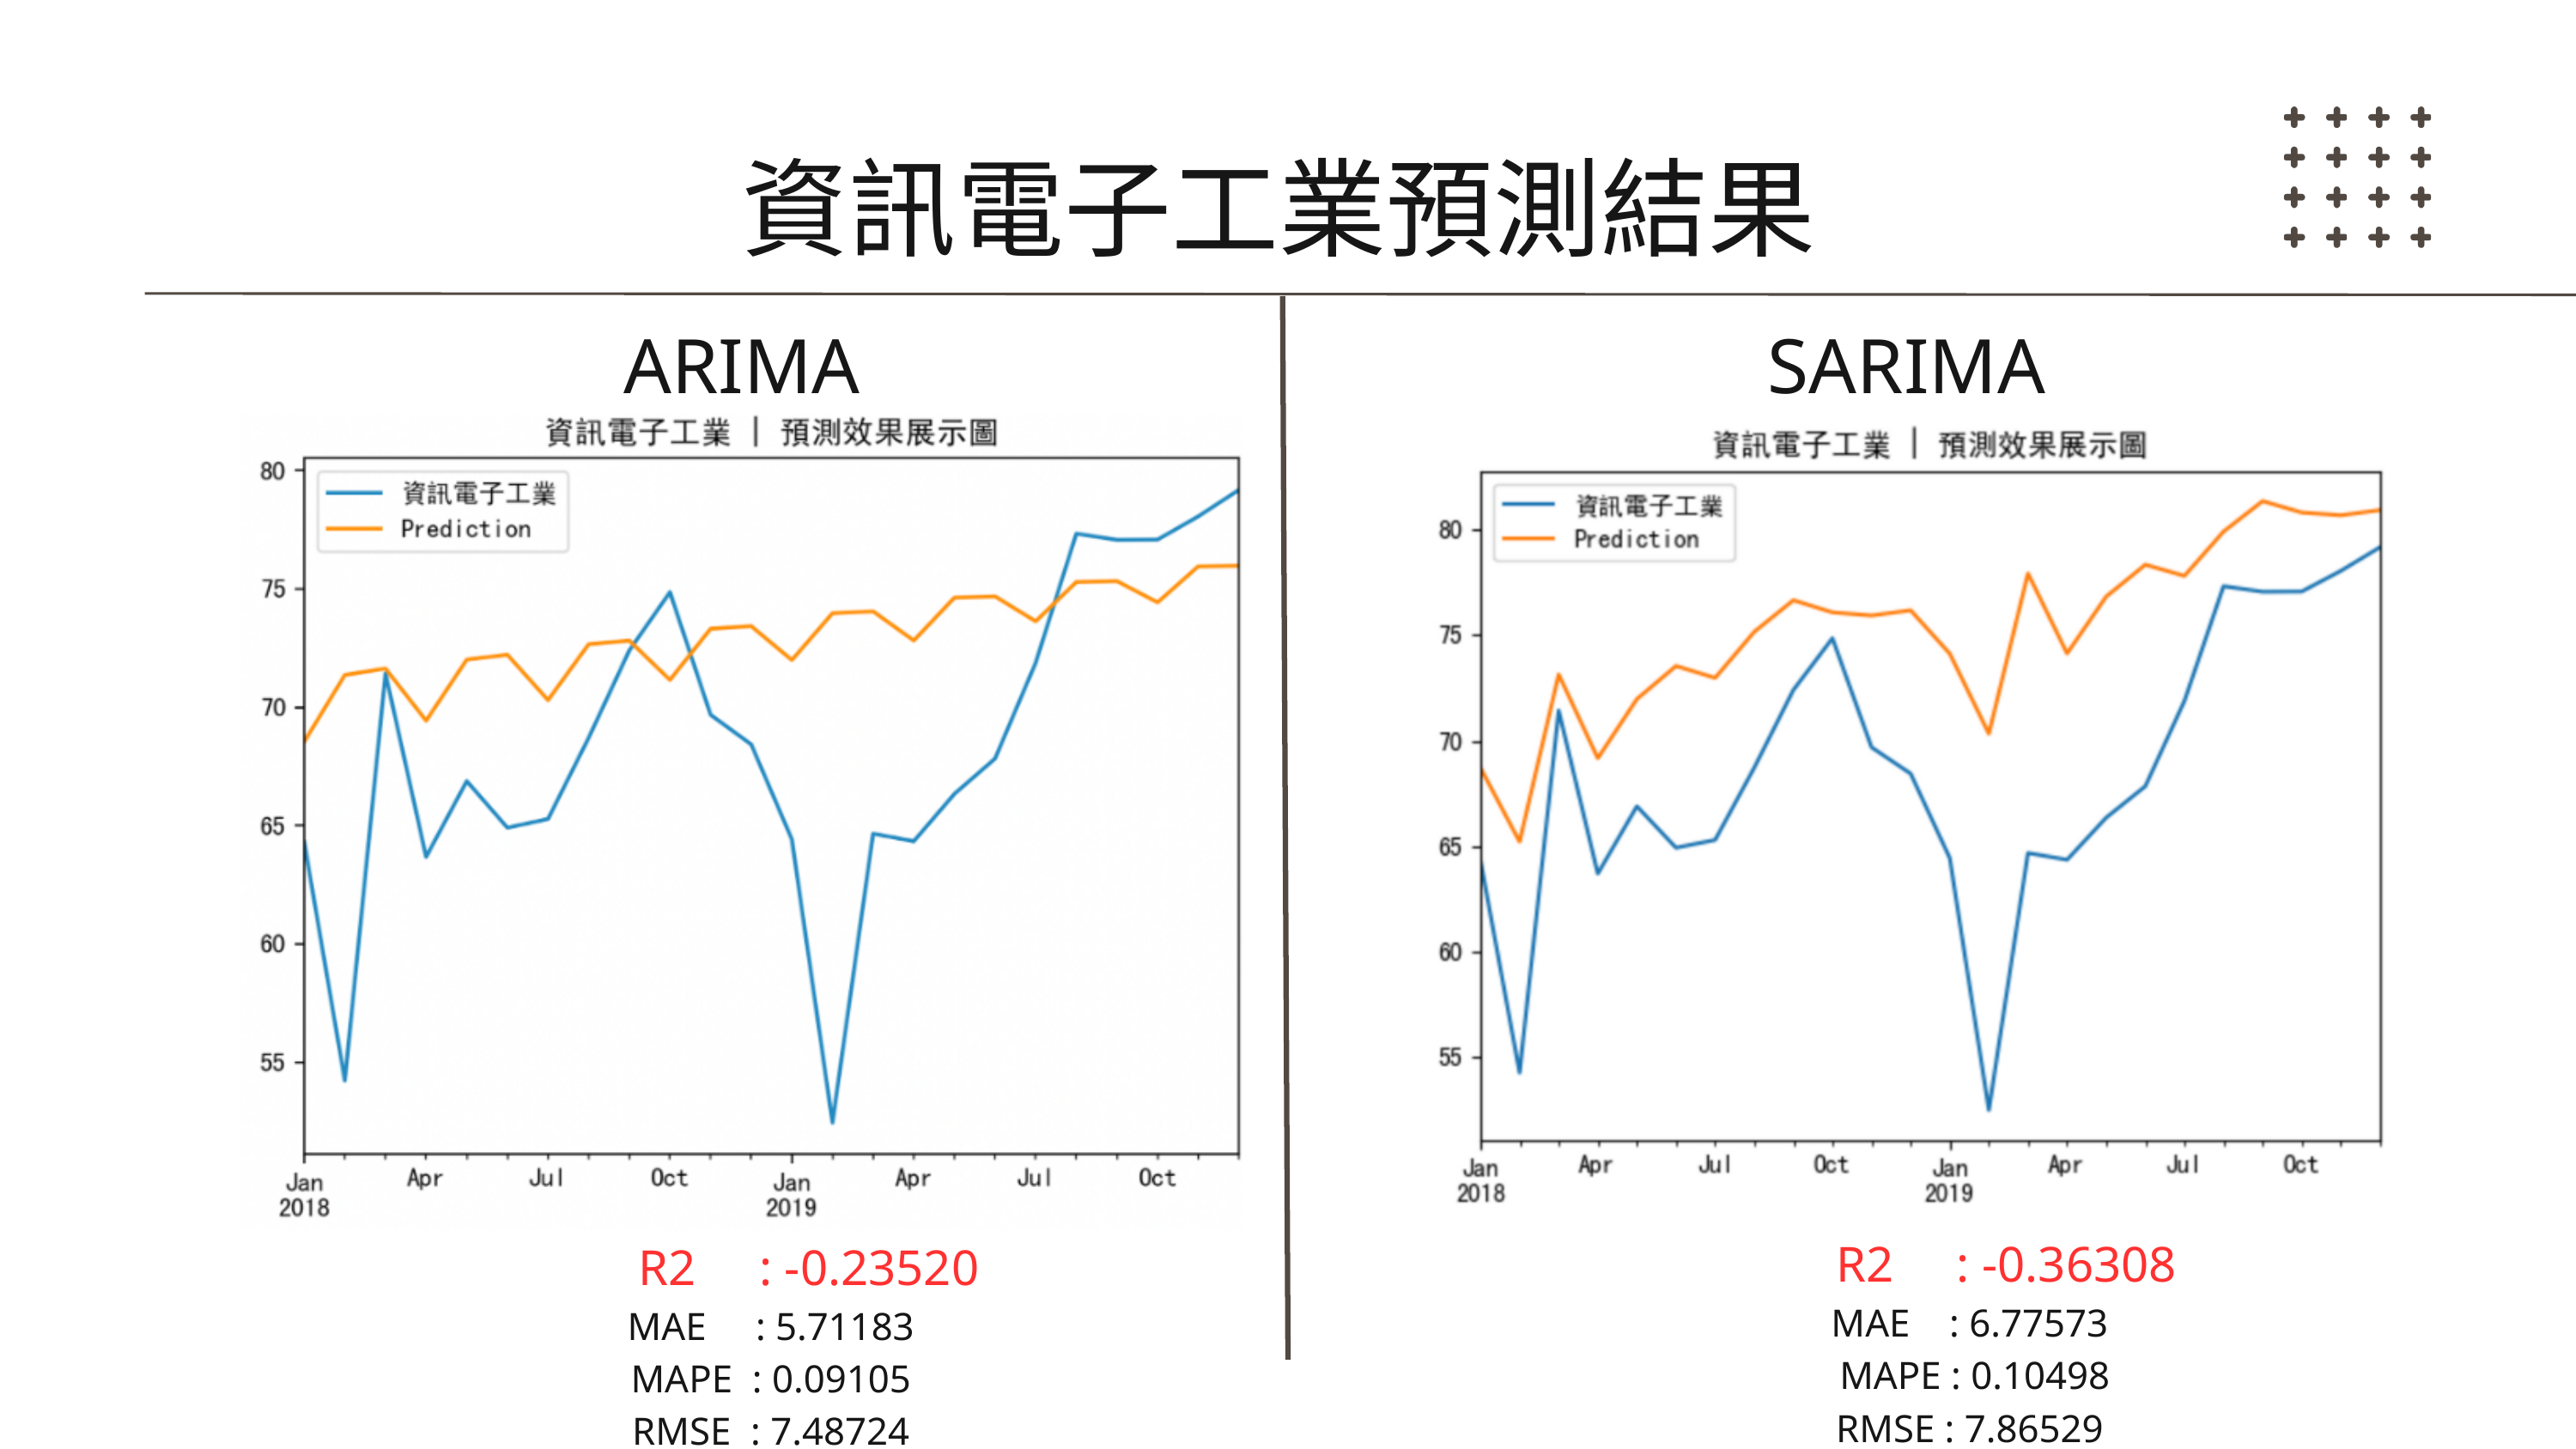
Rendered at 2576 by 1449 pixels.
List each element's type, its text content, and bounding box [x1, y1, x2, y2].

text_box [1422, 414, 2391, 1215]
text_box ARIMA [424, 333, 1060, 409]
text_box SARIMA [1589, 333, 2225, 409]
text_box [2283, 106, 2348, 252]
text_box [2367, 106, 2432, 252]
text_box R2 : -0.23520 MAE : 5.71183 MAPE : 0.09105 RMSE : 7.48724 [424, 1228, 1118, 1449]
text_box [240, 414, 1243, 1231]
text_box 資訊電子工業預測結果 [742, 168, 1834, 270]
text_box R2 : -0.36308 MAE : 6.77573 MAPE : 0.10498 RMSE : 7.86529 [1647, 1224, 2303, 1449]
